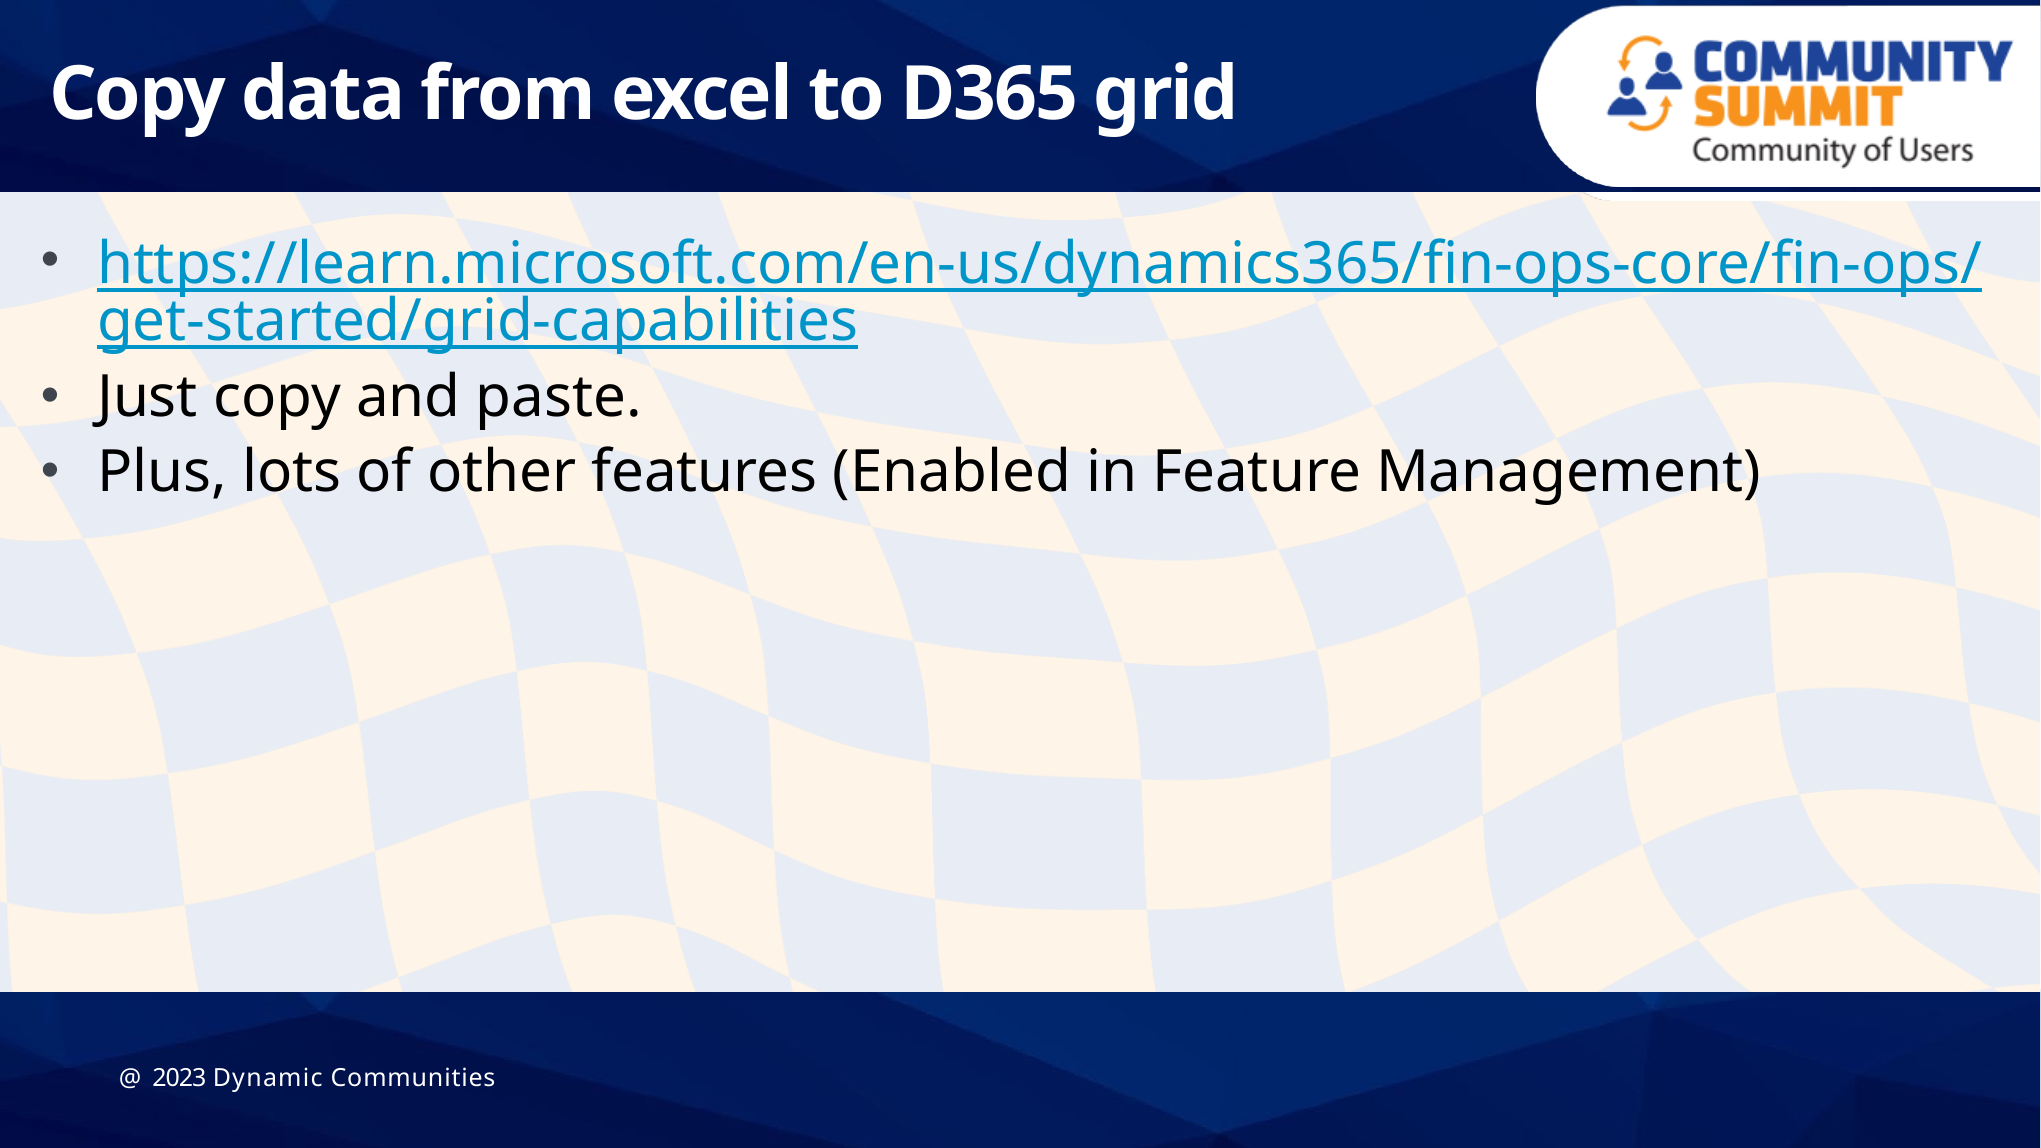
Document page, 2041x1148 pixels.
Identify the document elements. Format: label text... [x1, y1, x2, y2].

picture [1620, 0, 2041, 5]
picture [0, 0, 2041, 1148]
list https://learn.microsoft.com/en-us/dynamics365/fin-ops-core/fin-ops/get-started/grid-capabilities Just copy and paste. Plus, lots of other features (Enabled in Feature Management) [25, 218, 2015, 1060]
title Copy data from excel to D365 grid [25, 0, 1620, 191]
